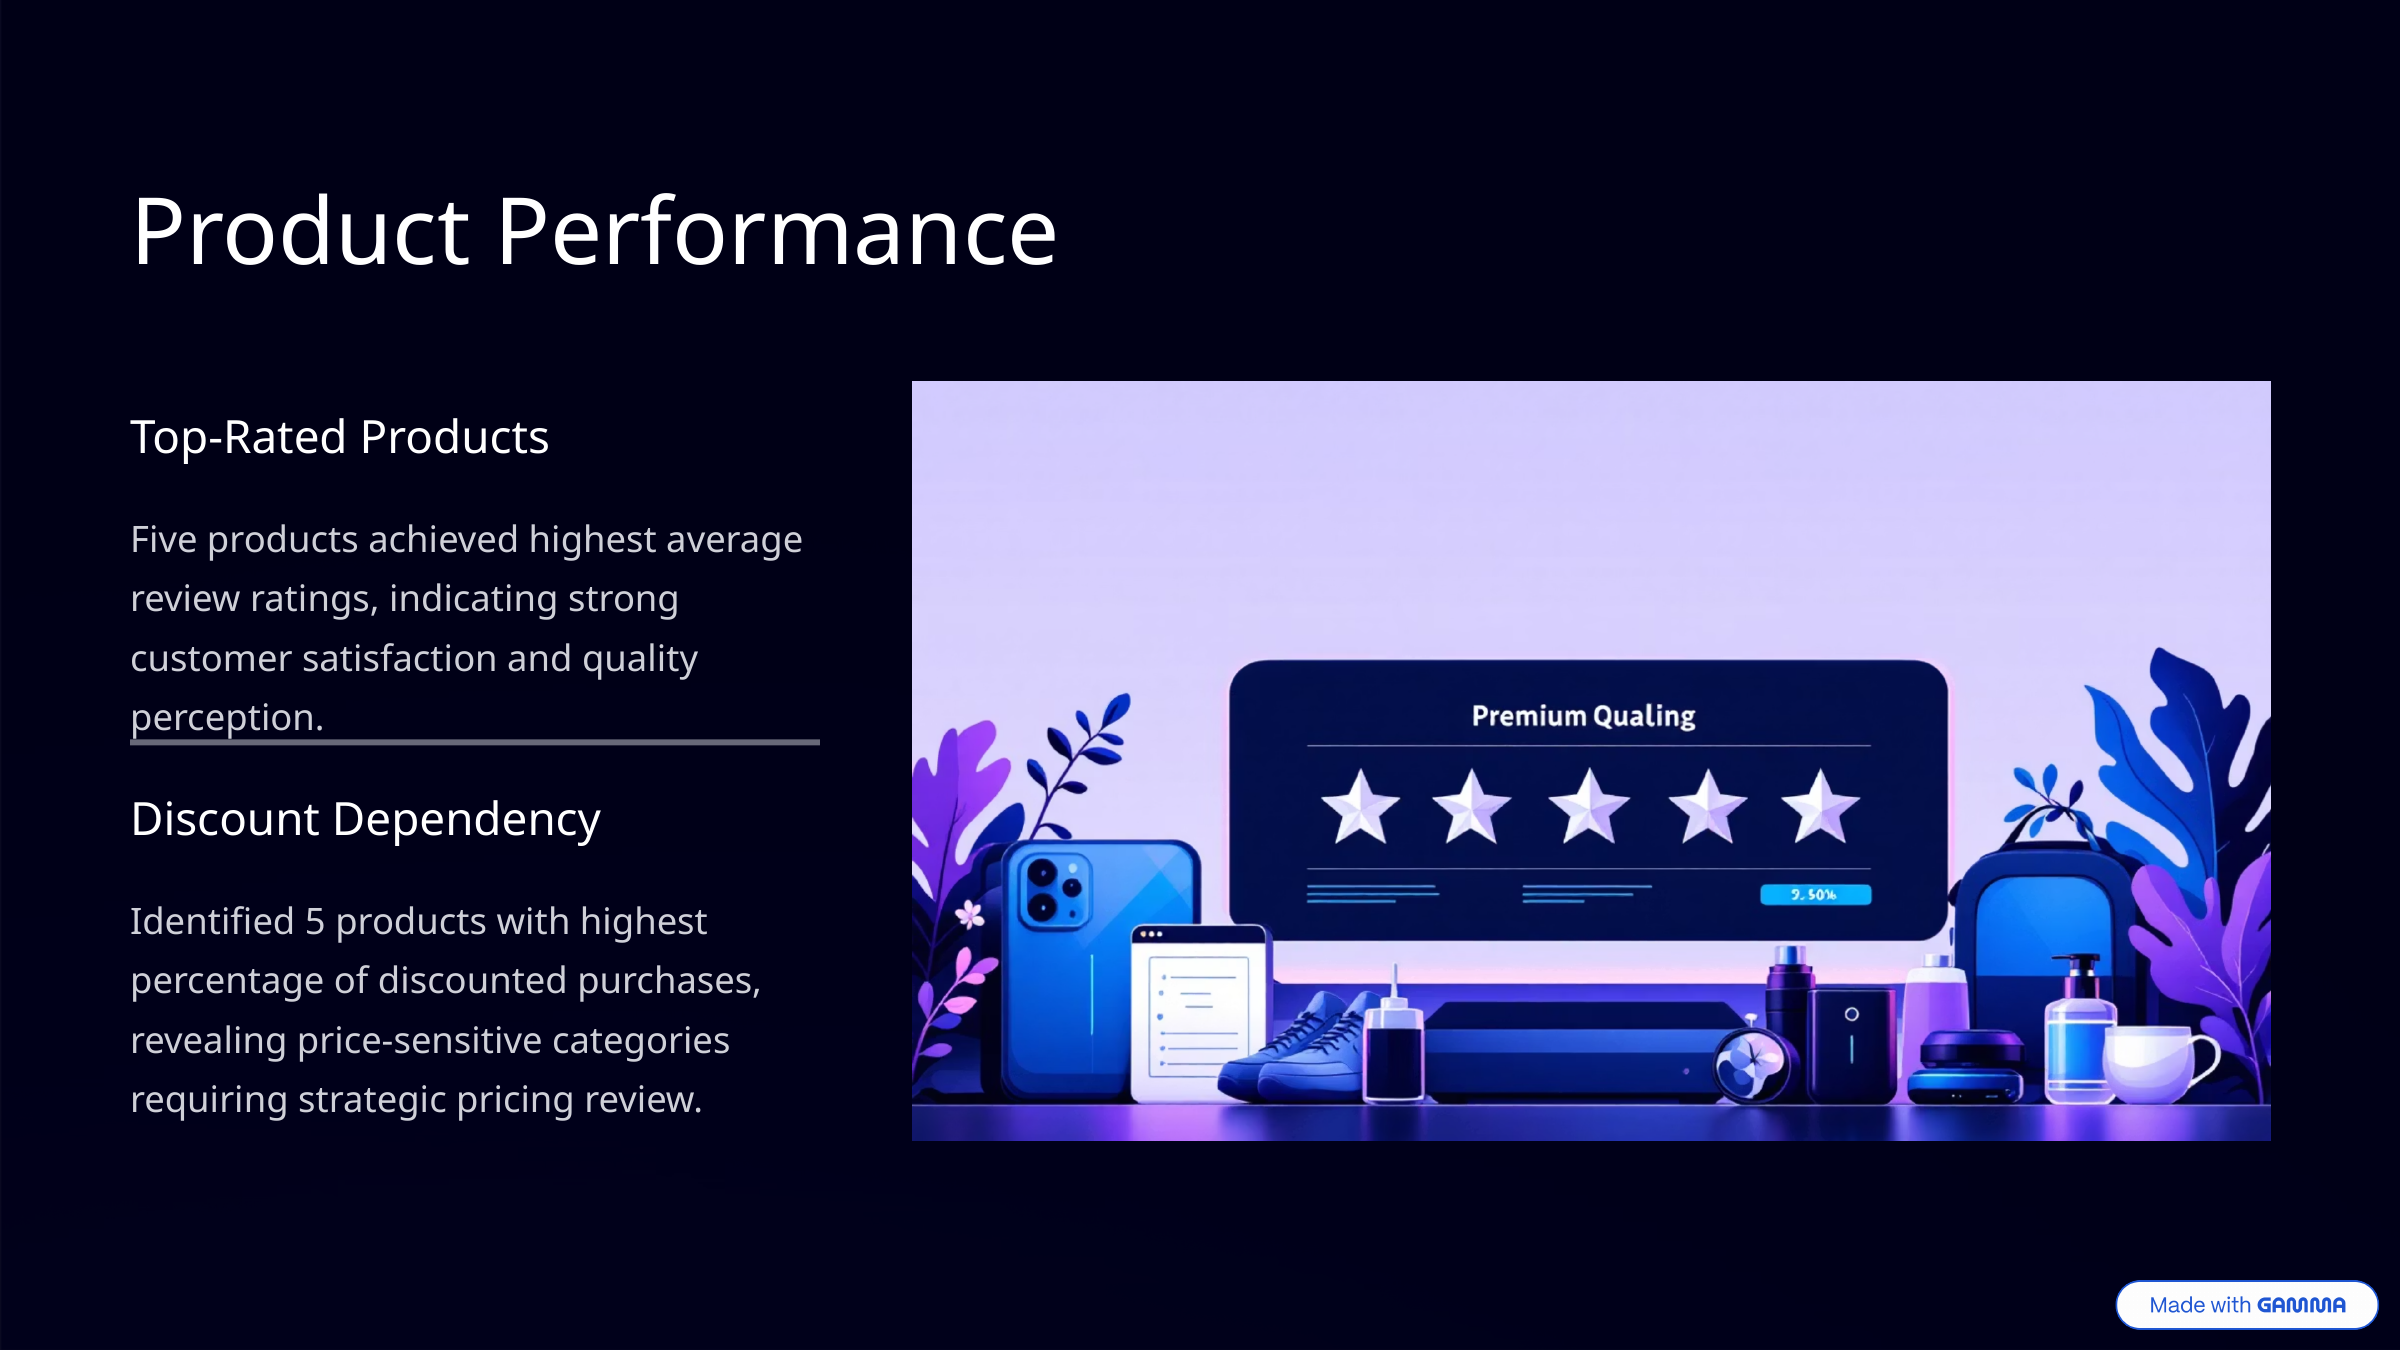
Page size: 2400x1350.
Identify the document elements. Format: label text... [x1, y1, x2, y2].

text_box Discount Dependency [130, 787, 596, 846]
text_box Top-Rated Products [130, 405, 596, 464]
picture [912, 381, 2271, 1141]
picture [2106, 1271, 2389, 1339]
text_box [130, 739, 820, 746]
text_box Identified 5 products with highest percentage of discounted purchases, revealing price-sensitive categories requiring strategic pricing review. [130, 882, 820, 1121]
text_box Product Performance [130, 167, 1061, 285]
text_box Five products achieved highest average review ratings, indicating strong customer satisfaction and quality perception. [130, 500, 820, 679]
